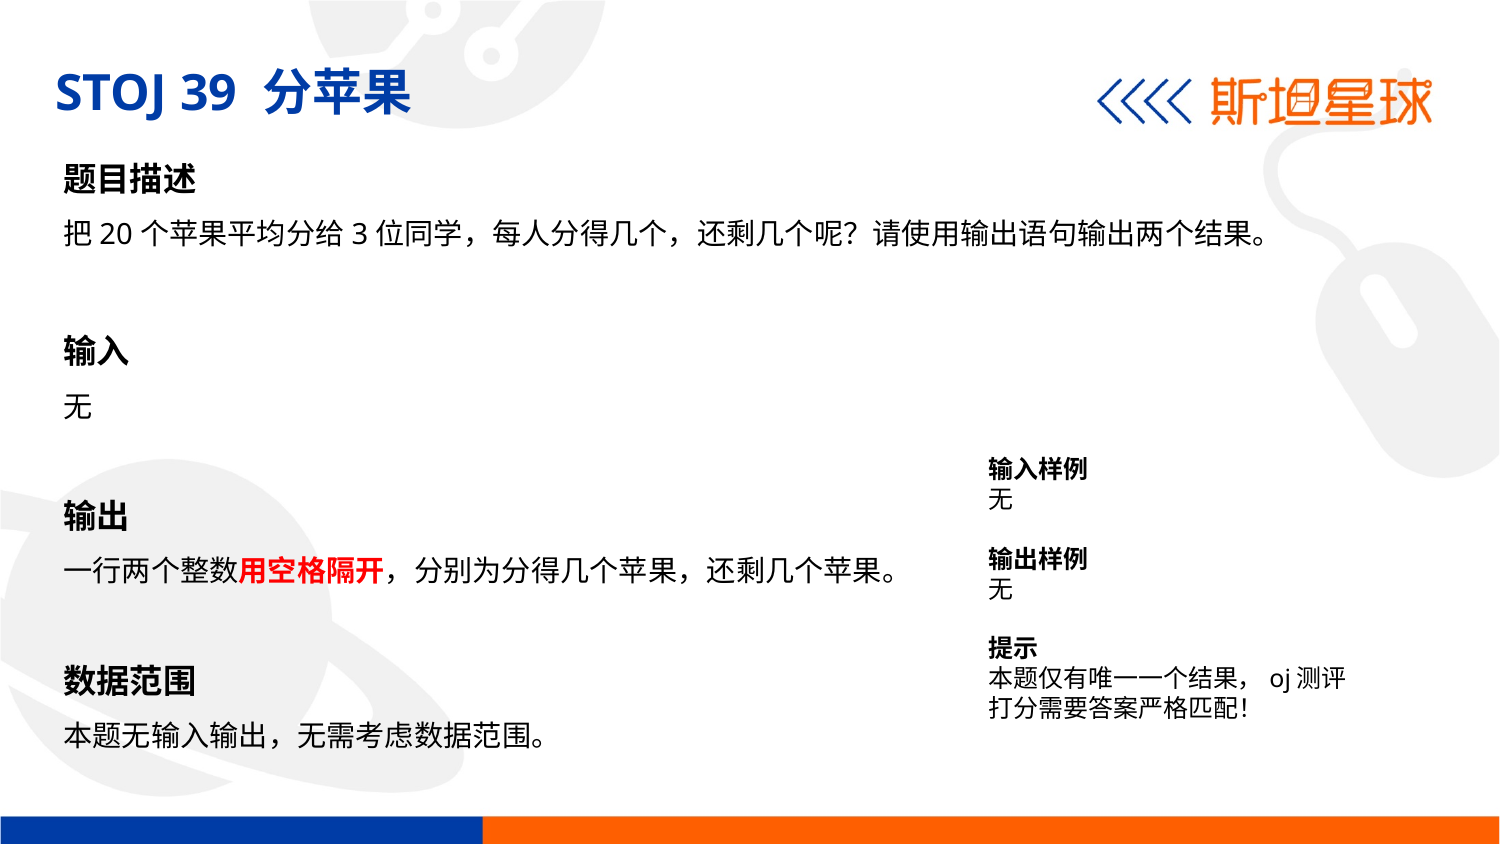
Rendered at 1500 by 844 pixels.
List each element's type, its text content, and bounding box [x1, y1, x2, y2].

picture [0, 0, 1500, 844]
text_box 输入样例 无 输出样例 无 提示 本题仅有唯一一个结果，oj测评打分需要答案严格匹配！ [973, 445, 1376, 731]
text_box 题目描述 把20个苹果平均分给3位同学，每人分得几个，还剩几个呢？请使用输出语句输出两个结果。 输入 无 输出 一行两个整数用空格隔开，分别为分得几个苹果，还剩几个苹果。 数据范围 本题无输入输出，无需考虑数据范围。 [48, 130, 1452, 760]
text_box STOJ 39 分苹果 [31, 39, 1437, 151]
